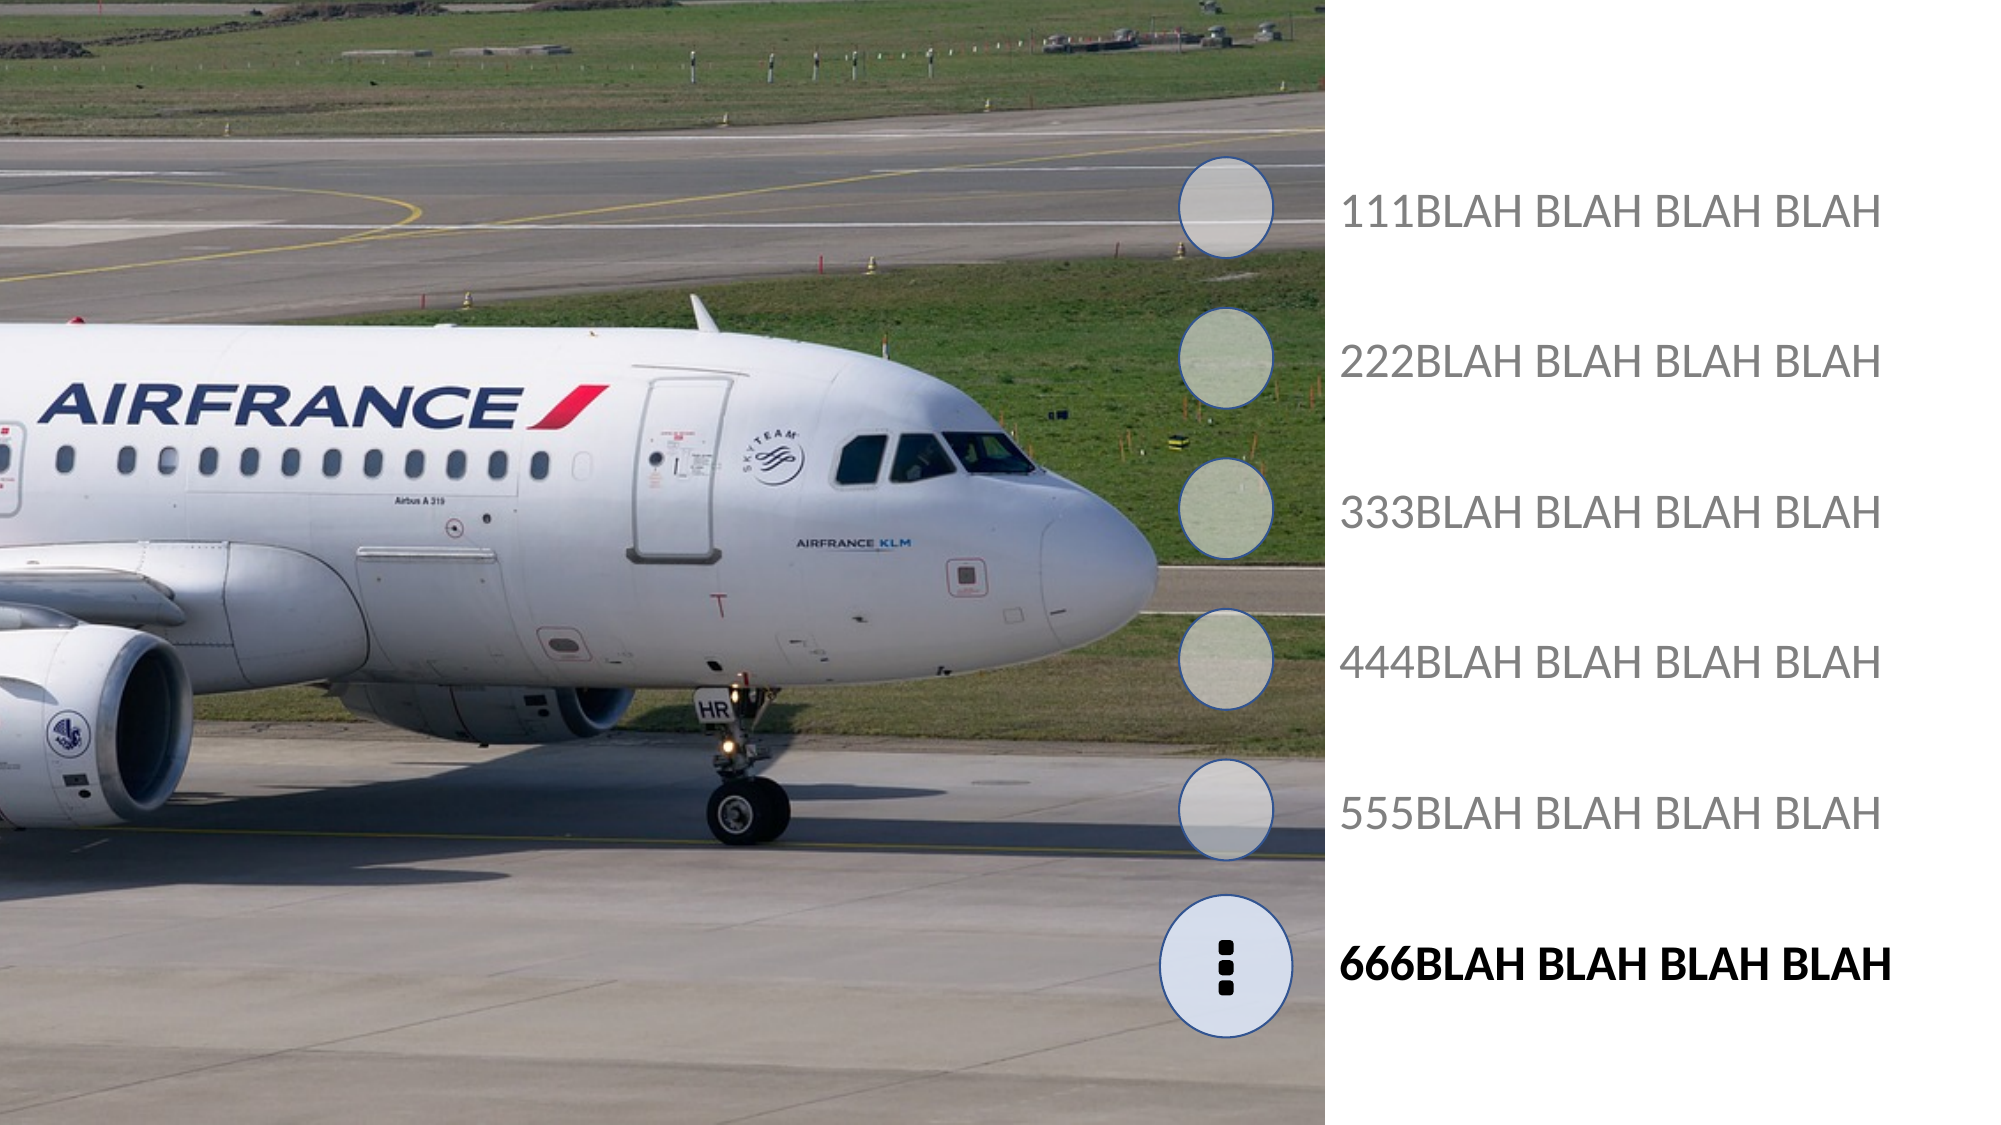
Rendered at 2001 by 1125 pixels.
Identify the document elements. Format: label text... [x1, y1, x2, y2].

text_box 555BLAH BLAH BLAH BLAH [1325, 772, 1918, 847]
text_box 111BLAH BLAH BLAH BLAH [1325, 169, 1918, 245]
text_box 222BLAH BLAH BLAH BLAH [1325, 320, 1918, 396]
text_box 444BLAH BLAH BLAH BLAH [1325, 621, 1918, 697]
text_box 333BLAH BLAH BLAH BLAH [1325, 470, 1918, 546]
picture [0, 0, 1325, 1125]
text_box 666BLAH BLAH BLAH BLAH [1325, 922, 1918, 998]
